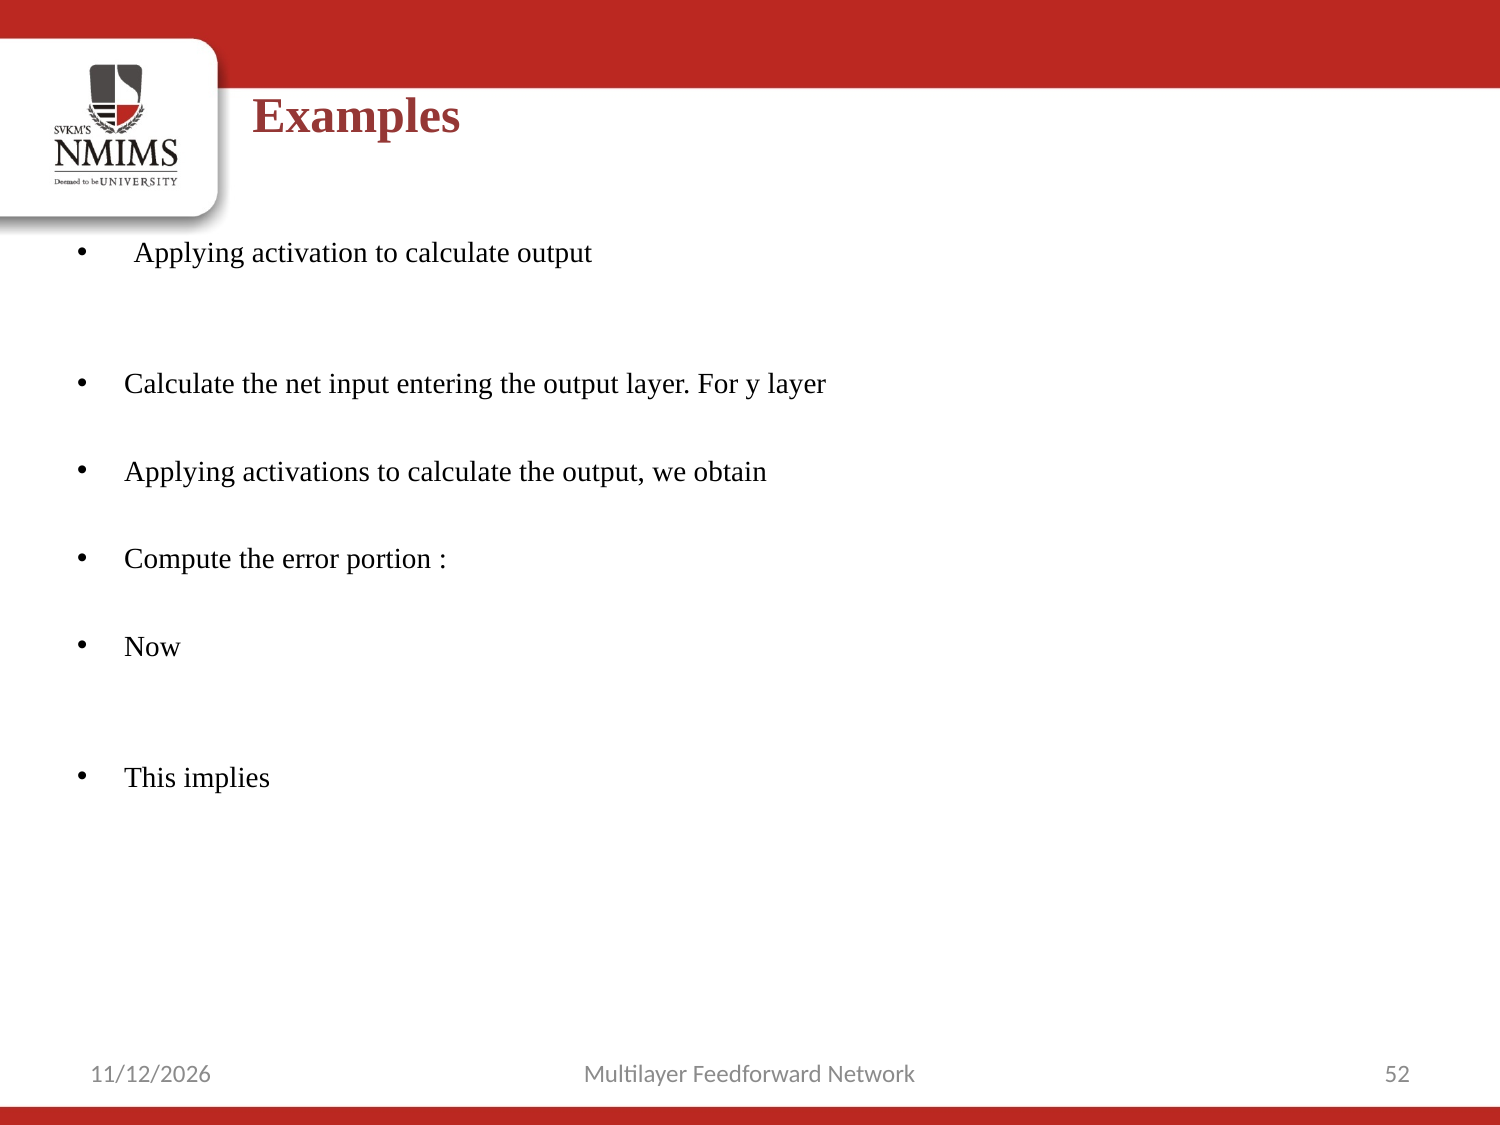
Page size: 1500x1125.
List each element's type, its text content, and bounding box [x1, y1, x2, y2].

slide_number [75, 1042, 425, 1103]
slide_number 52 [1074, 1042, 1425, 1103]
footer Multilayer Feedforward Network [512, 1042, 988, 1103]
picture [0, 0, 1500, 1125]
text_box Examples [237, 74, 1445, 150]
